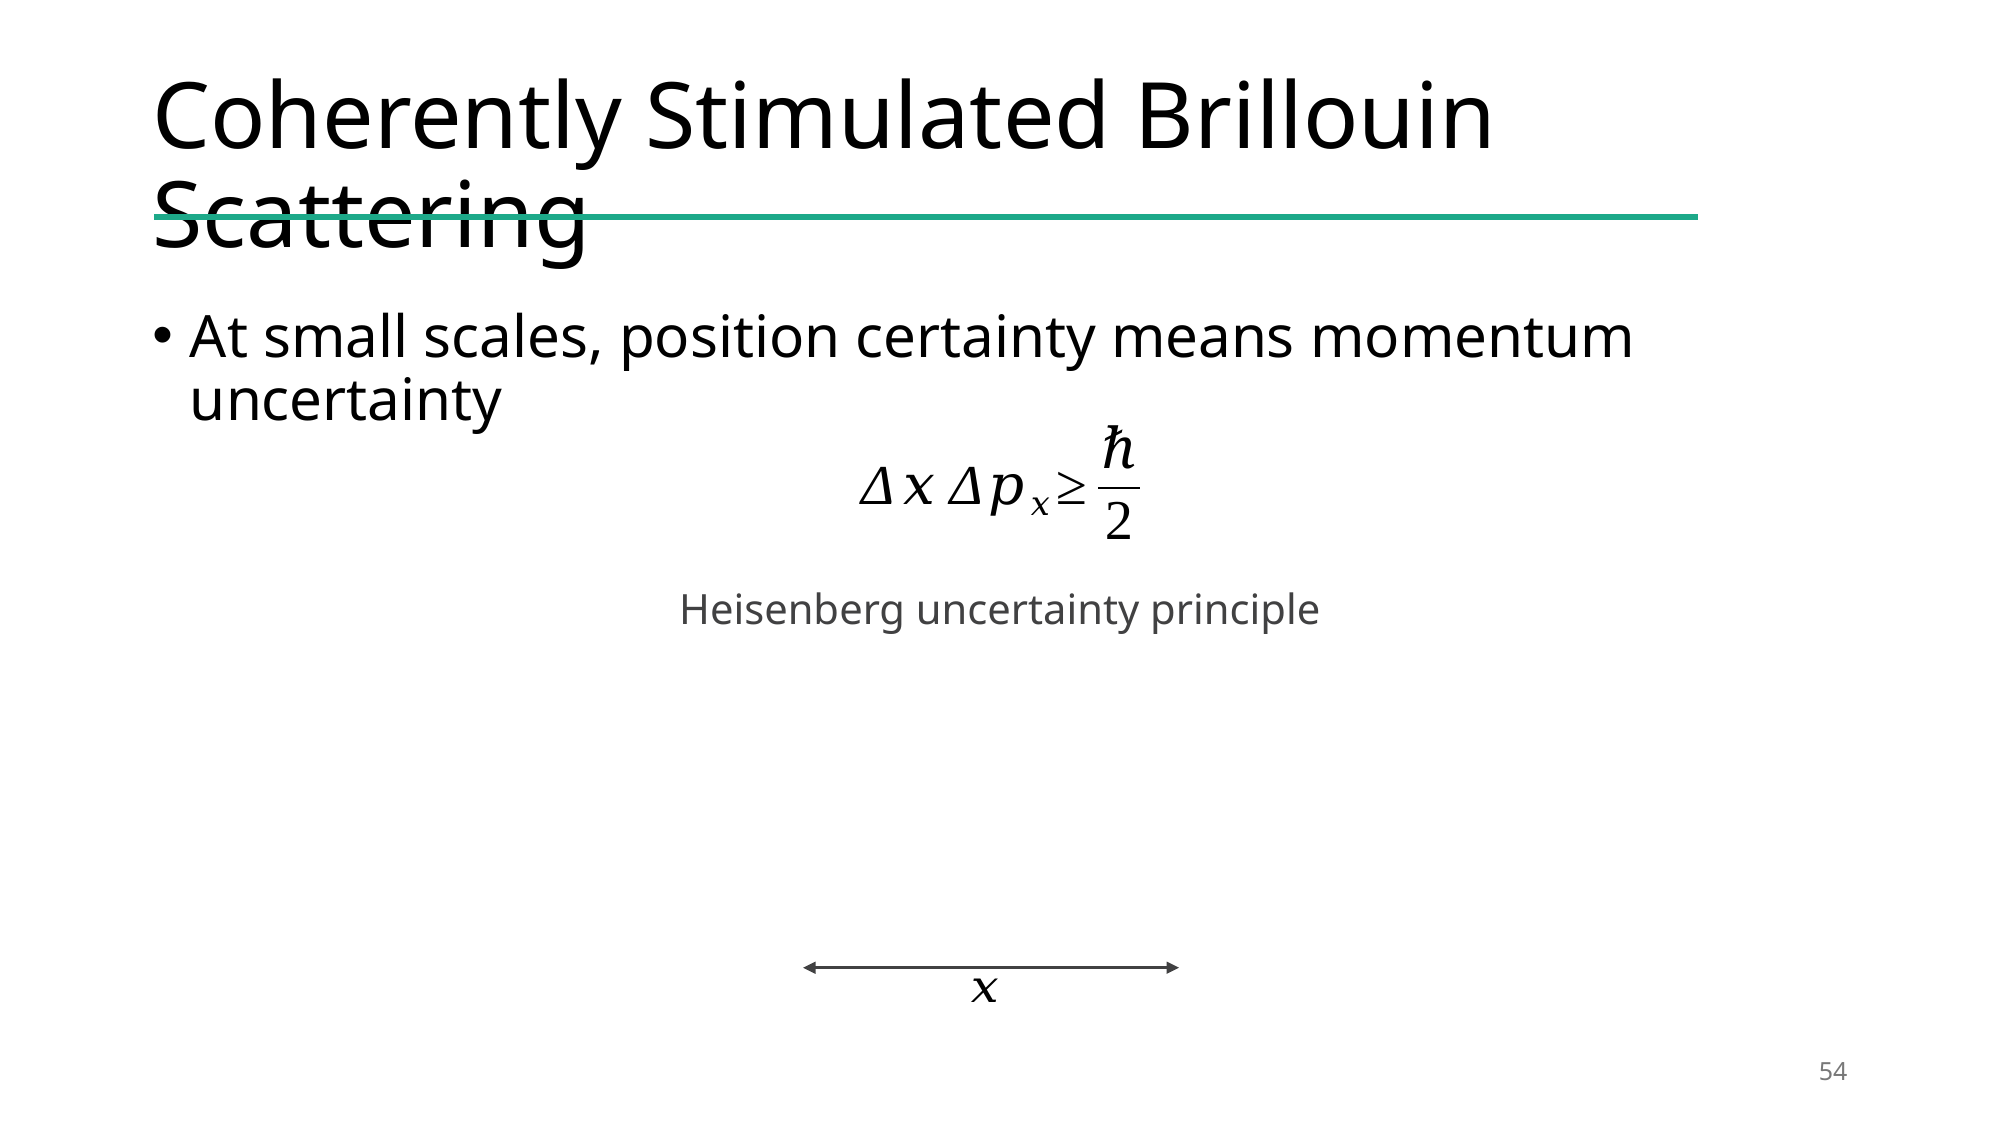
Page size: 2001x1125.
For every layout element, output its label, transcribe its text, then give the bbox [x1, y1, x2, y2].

slide_number 53 [1412, 1042, 1863, 1103]
text_box Heisenberg uncertainty principle [664, 575, 1336, 635]
picture [474, 635, 1401, 1036]
list At small scales, position certainty means momentum uncertainty [137, 299, 1863, 1014]
title Coherently Stimulated Brillouin Scattering [137, 59, 1863, 278]
